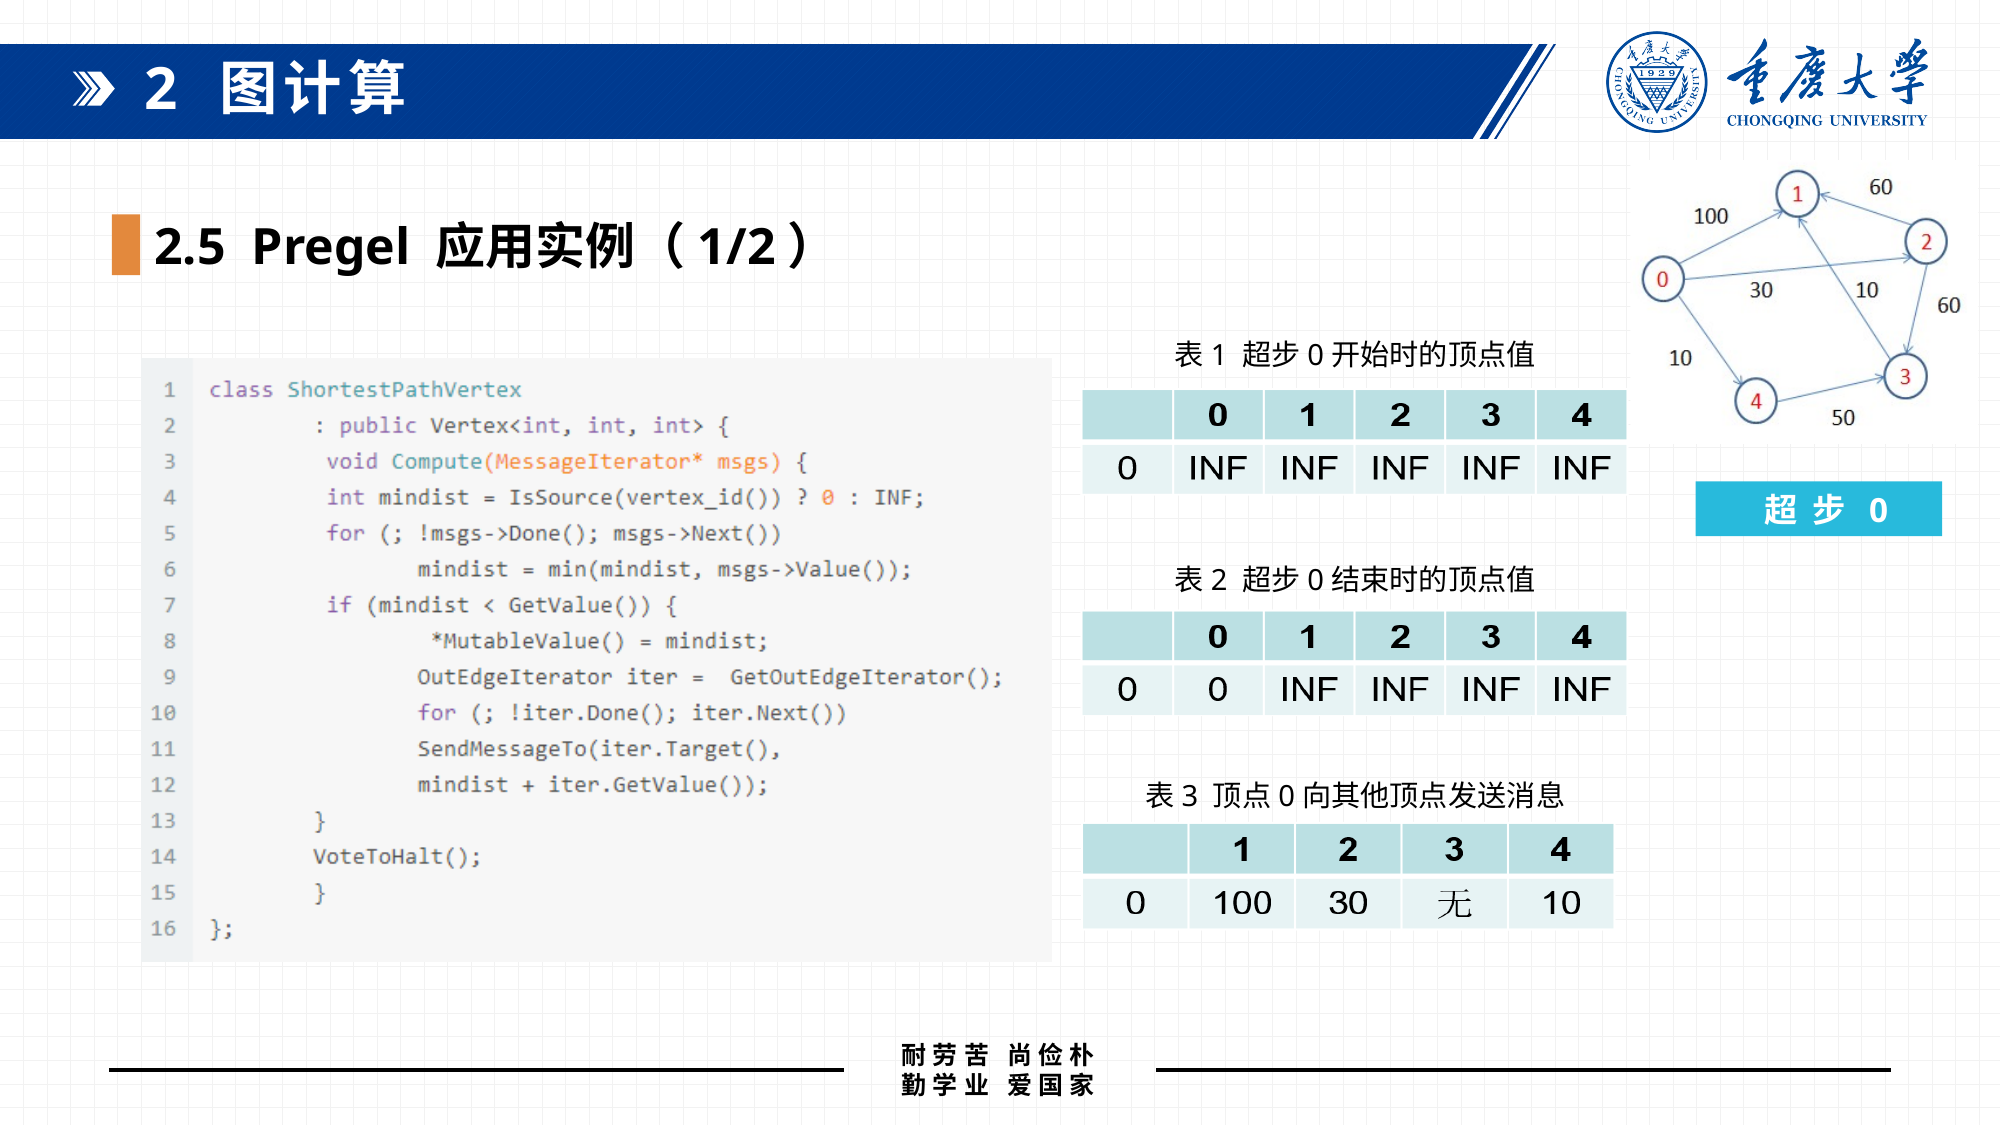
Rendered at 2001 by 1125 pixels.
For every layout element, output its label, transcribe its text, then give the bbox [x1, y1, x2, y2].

text_box 表1 超步0开始时的顶点值 [1159, 328, 1551, 379]
list 2.5 Pregel 应用实例（1/2） [139, 213, 1630, 275]
list 2 图计算 [108, 51, 1356, 136]
picture [1080, 160, 1979, 507]
picture [1080, 819, 1618, 942]
text_box 表3 顶点0向其他顶点发送消息 [1130, 769, 1581, 819]
text_box 表2 超步0结束时的顶点值 [1159, 553, 1551, 604]
picture [1080, 606, 1631, 729]
picture [141, 358, 1052, 962]
text_box 超 步 0 [1695, 481, 1943, 537]
picture [1606, 31, 1928, 133]
